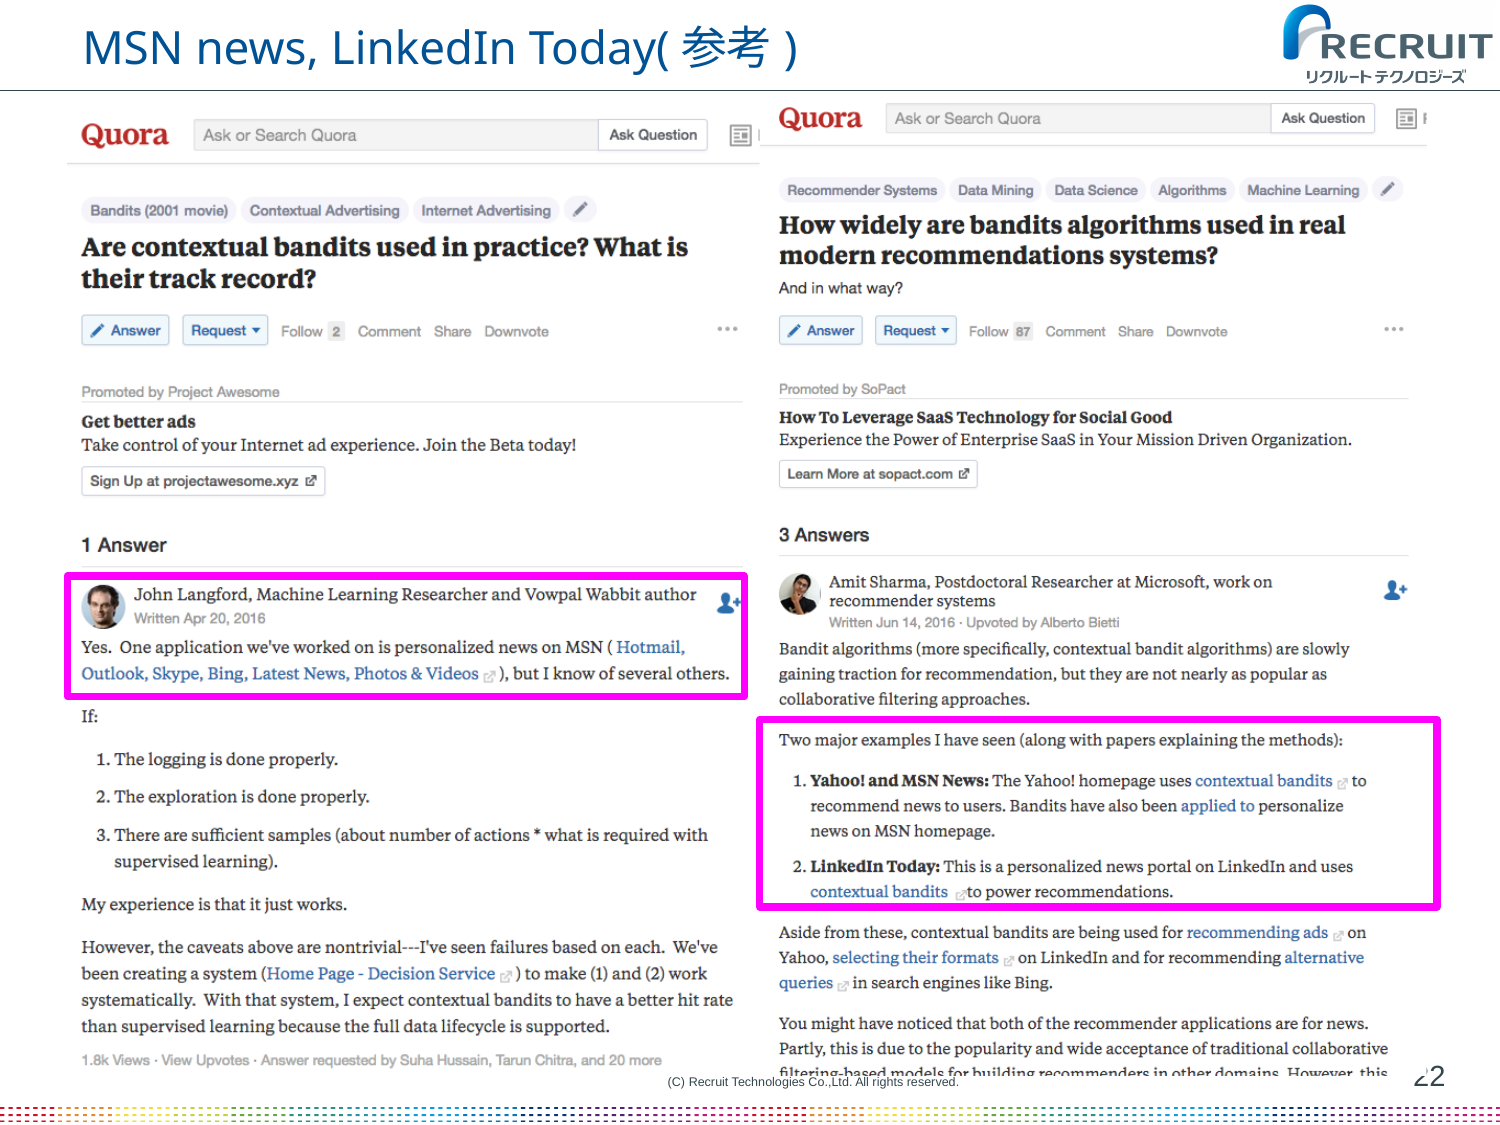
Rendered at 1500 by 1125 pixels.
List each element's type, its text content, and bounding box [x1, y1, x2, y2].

picture [759, 93, 1427, 1076]
title MSN news, LinkedIn Today(参考) [67, 11, 1427, 113]
text_box [1431, 719, 1437, 908]
slide_number 22 [1148, 1050, 1461, 1089]
picture [1280, 1, 1495, 62]
footer (C) Recruit Technologies Co.,Ltd. All rights reserved. [500, 1080, 1127, 1103]
picture [0, 1107, 1500, 1122]
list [66, 114, 754, 1074]
picture [1427, 66, 1471, 88]
